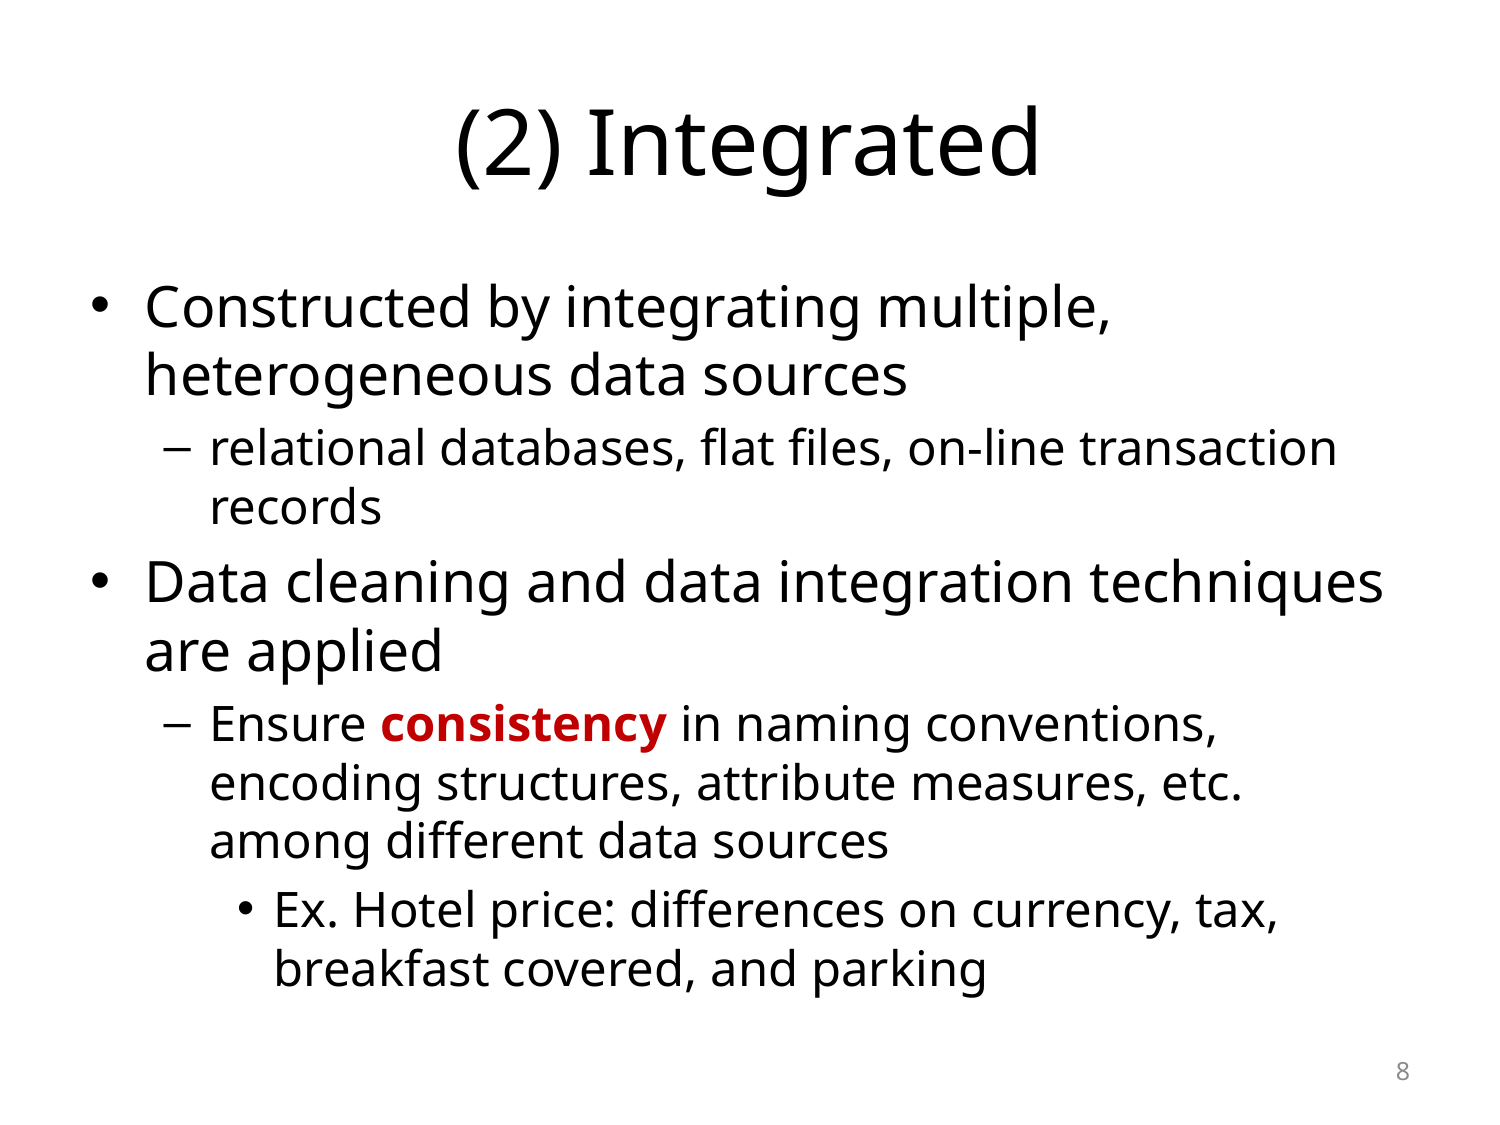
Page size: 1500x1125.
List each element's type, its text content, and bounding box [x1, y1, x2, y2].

title (2) Integrated [75, 45, 1425, 233]
list Constructed by integrating multiple, heterogeneous data sources relational databases, flat files, on-line transaction records Data cleaning and data integration techniques are applied Ensure consistency in naming conventions, encoding structures, attribute measures, etc. among different data sources Ex. Hotel price: differences on currency, tax, breakfast covered, and parking [75, 262, 1425, 1005]
slide_number 8 [1074, 1042, 1425, 1103]
